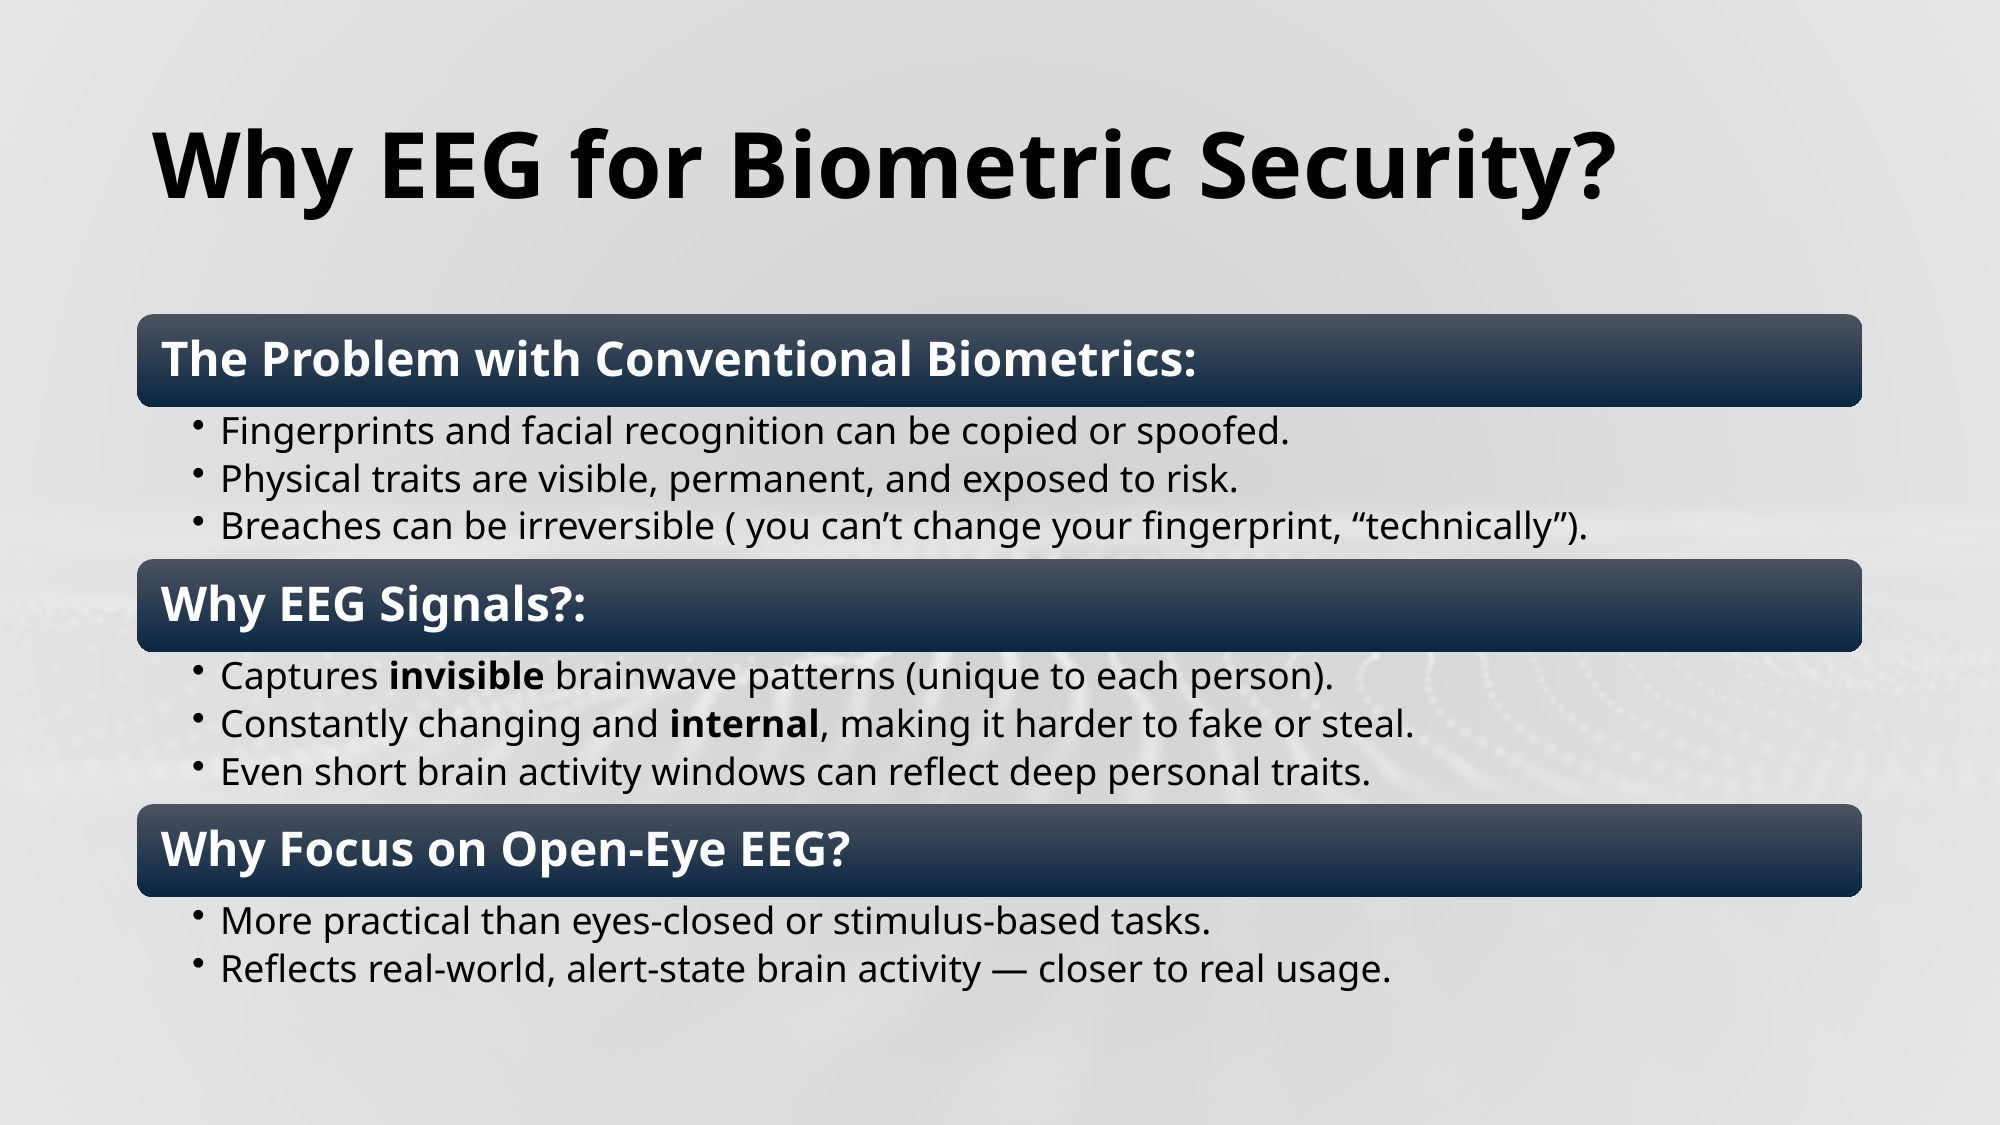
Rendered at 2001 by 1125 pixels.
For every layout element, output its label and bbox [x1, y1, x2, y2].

picture [0, 0, 2000, 1125]
text_box [136, 298, 1863, 1014]
